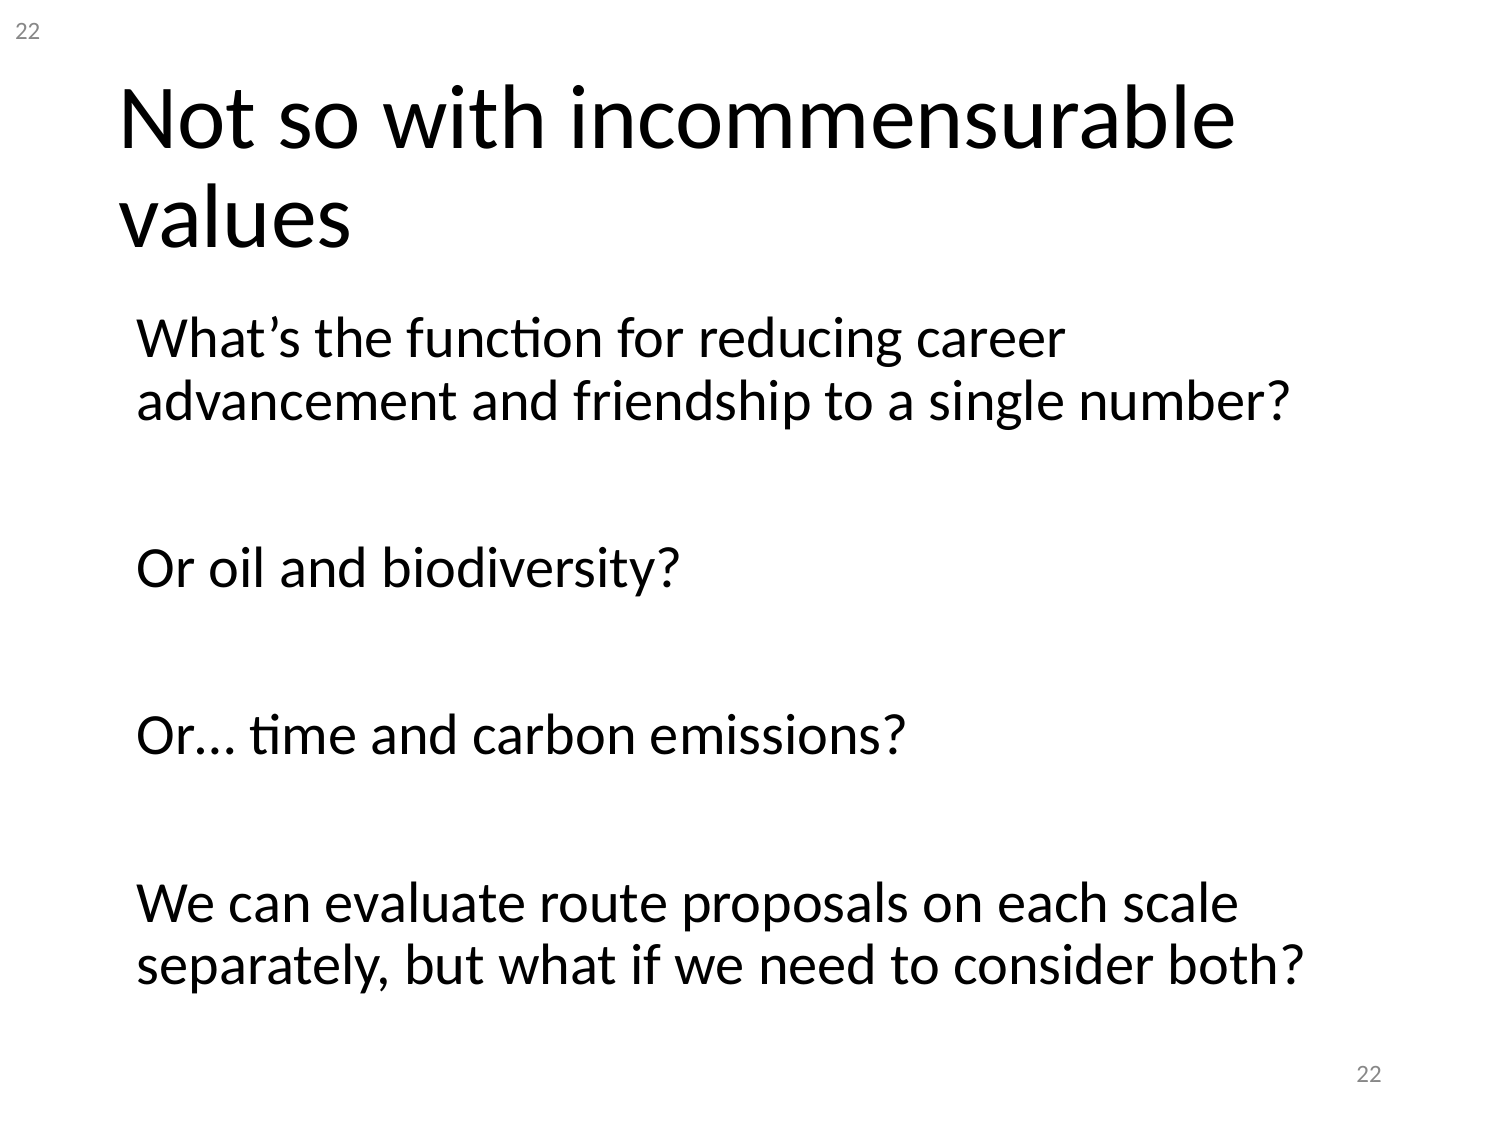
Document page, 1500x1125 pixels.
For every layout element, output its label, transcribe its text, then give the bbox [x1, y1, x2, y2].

list What’s the function for reducing career advancement and friendship to a single number? Or oil and biodiversity? Or… time and carbon emissions? We can evaluate route proposals on each scale separately, but what if we need to consider both? [103, 299, 1397, 1014]
slide_number 22 [1059, 1042, 1397, 1103]
title Not so with incommensurable values [103, 59, 1397, 278]
